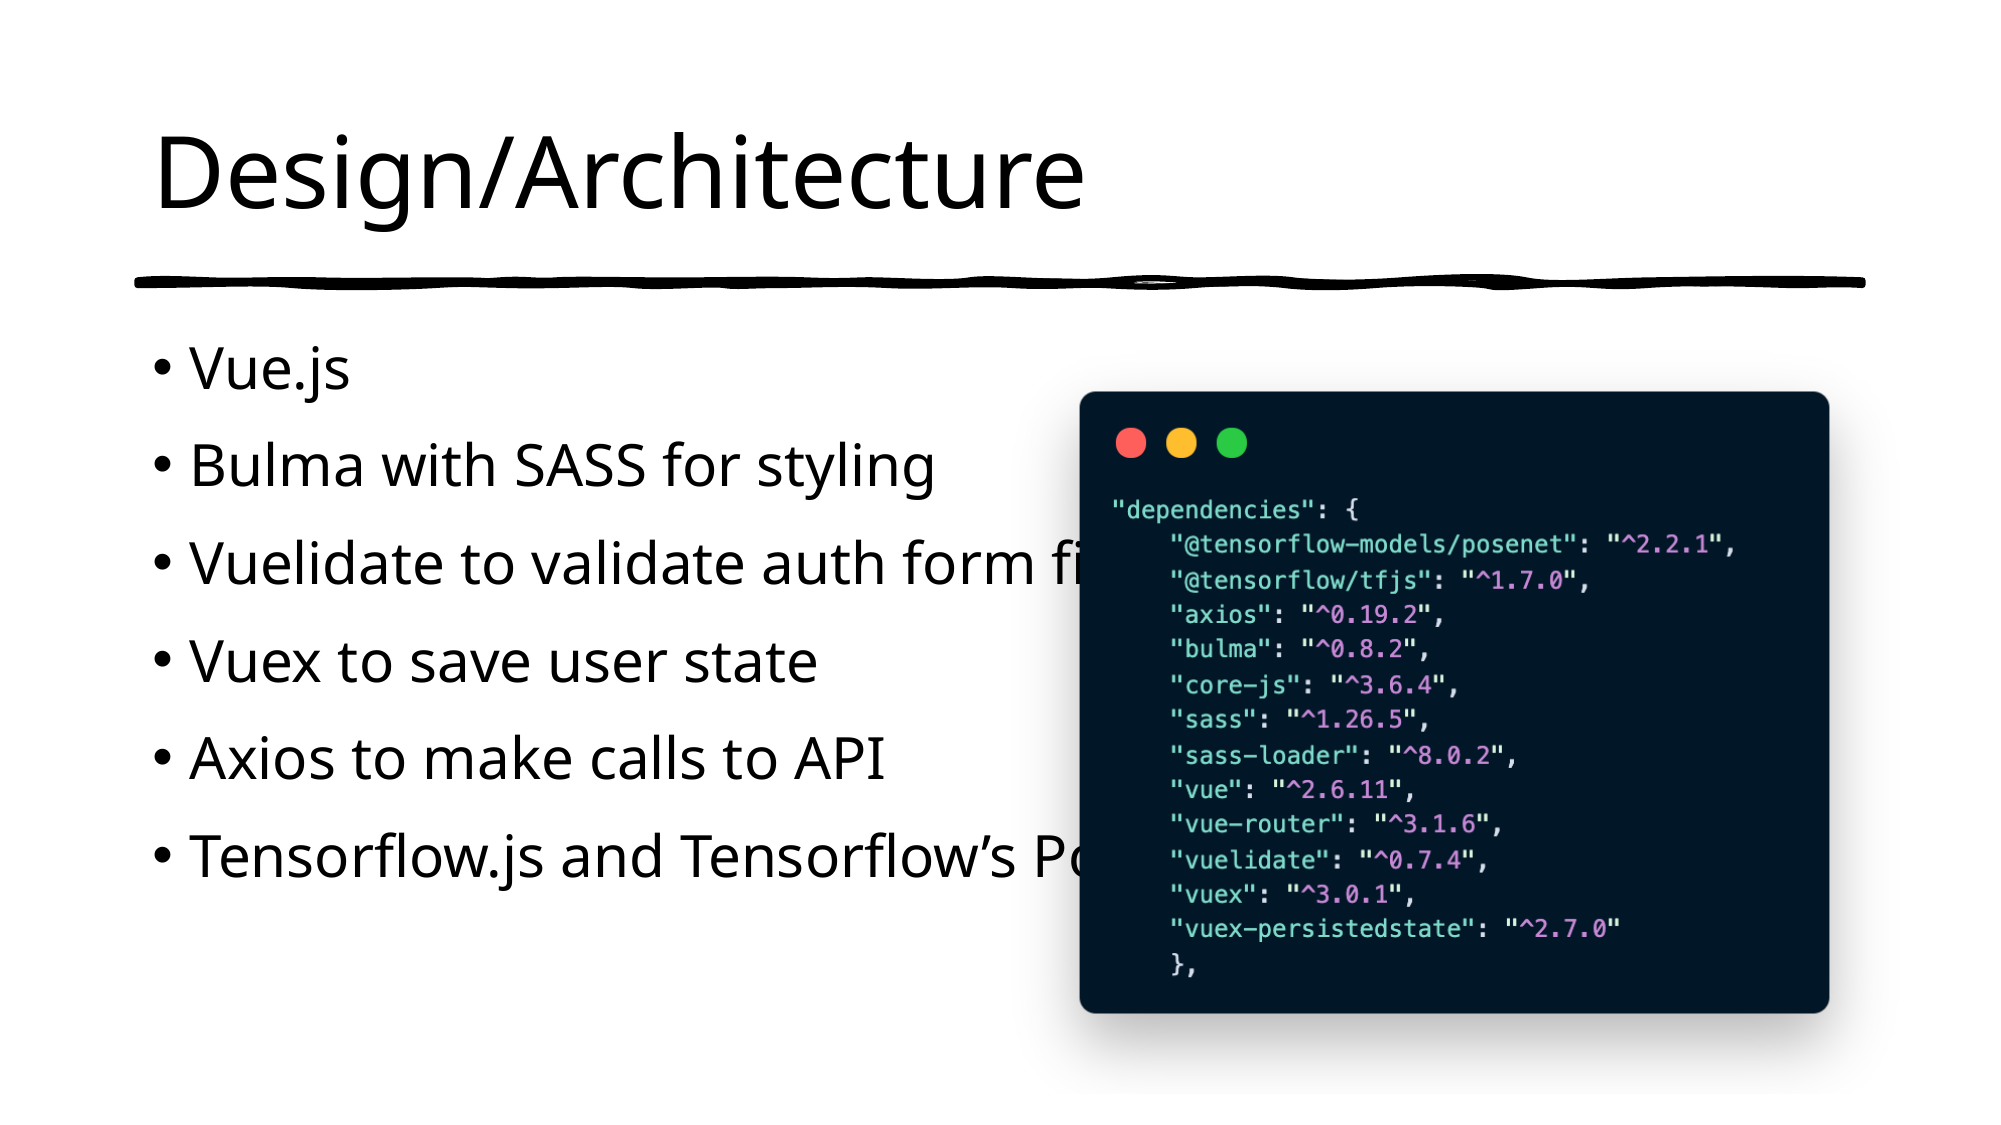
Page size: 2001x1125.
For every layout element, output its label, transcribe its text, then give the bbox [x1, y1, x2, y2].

title Design/Architecture [137, 59, 1863, 278]
picture [999, 311, 1908, 1094]
list Vue.js Bulma with SASS for styling Vuelidate to validate auth form fields Vuex to save user state Axios to make calls to API Tensorflow.js and Tensorflow’s PoseNet model [137, 316, 999, 1094]
